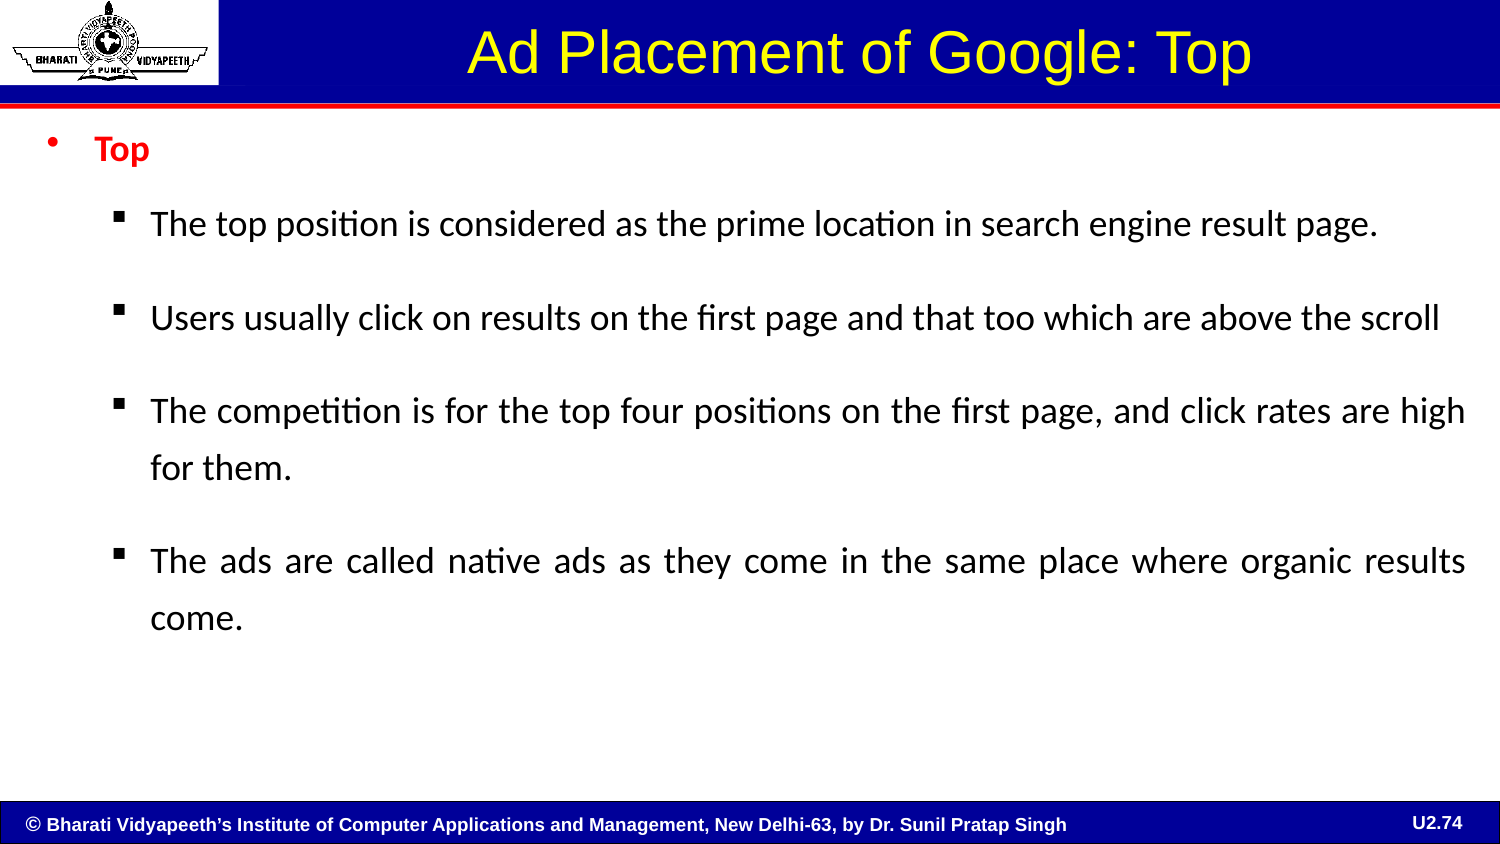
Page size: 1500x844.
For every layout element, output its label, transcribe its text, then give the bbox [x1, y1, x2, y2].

list Top The top position is considered as the prime location in search engine result page. Users usually click on results on the first page and that too which are above the scroll The competition is for the top four positions on the first page, and click rates are high for them. The ads are called native ads as they come in the same place where organic results come. [33, 106, 1481, 802]
picture [12, 1, 208, 81]
title Ad Placement of Google: Top [233, 6, 1488, 89]
